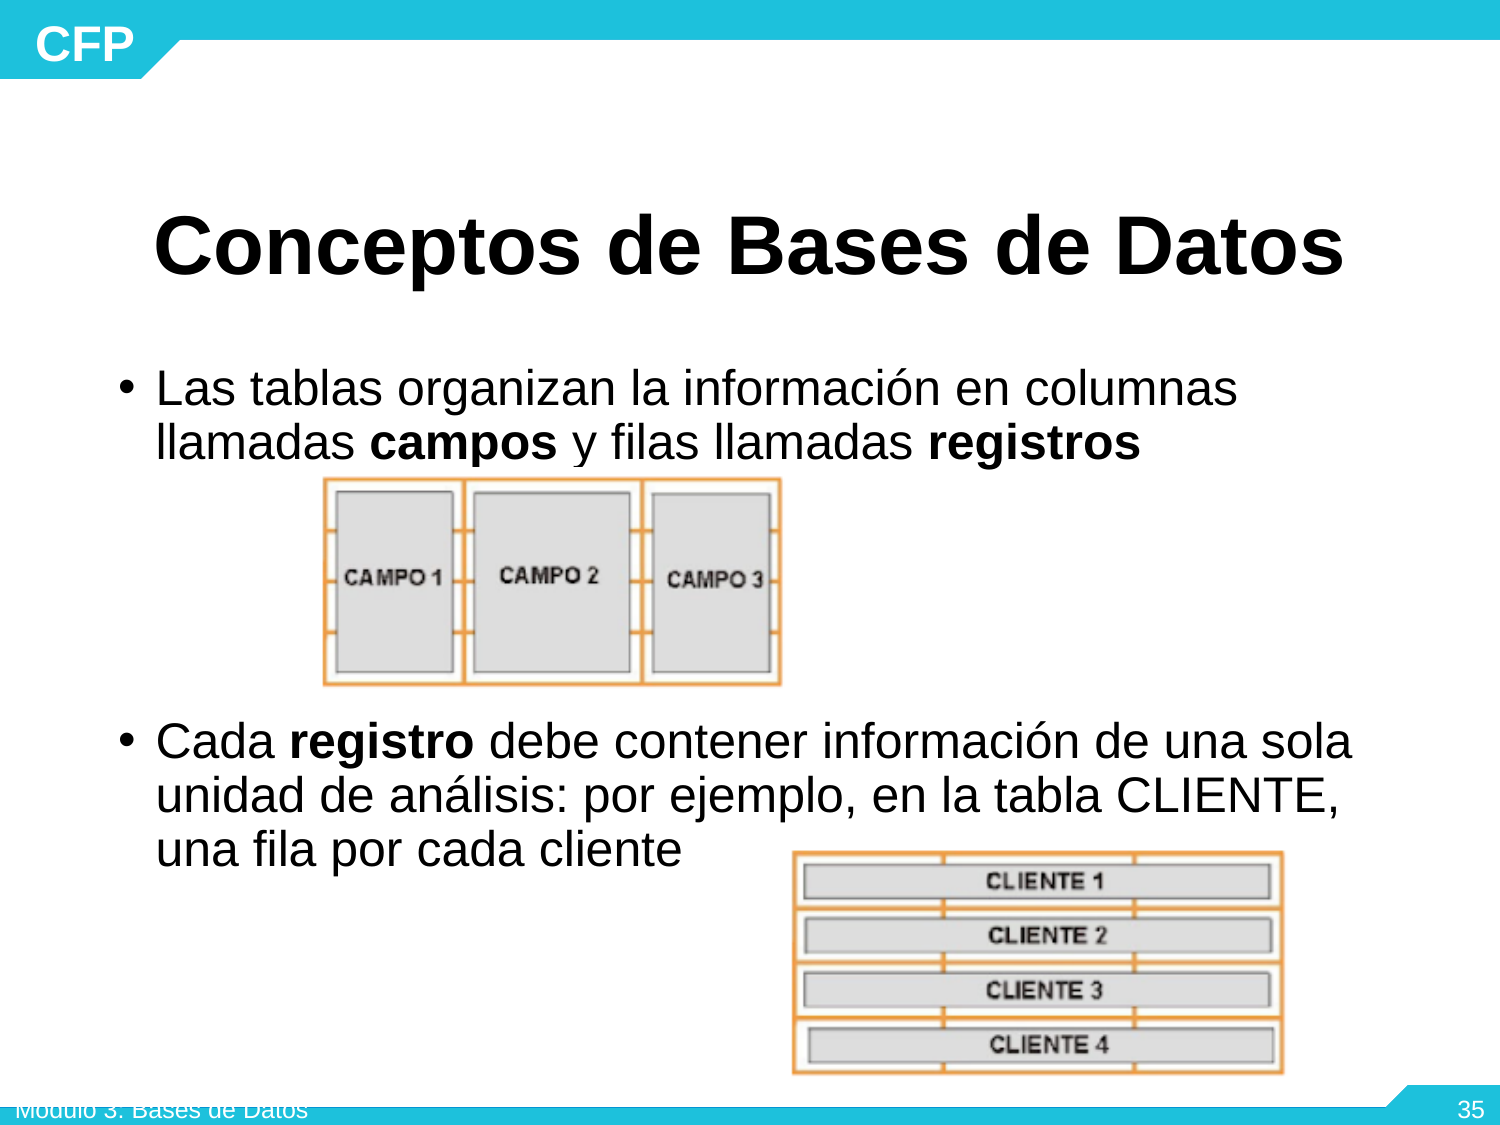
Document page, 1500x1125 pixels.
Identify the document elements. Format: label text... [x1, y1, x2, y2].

picture [316, 467, 793, 695]
text_box Las tablas organizan la información en columnas llamadas campos y filas llamadas registros Cada registro debe contener información de una sola unidad de análisis: por ejemplo, en la tabla CLIENTE, una fila por cada cliente [103, 354, 1397, 1069]
text_box Conceptos de Bases de Datos [103, 147, 1397, 348]
picture [787, 843, 1291, 1081]
text_box ‹#› [1162, 1078, 1500, 1125]
text_box Módulo 3: Bases de Datos [0, 1078, 507, 1125]
